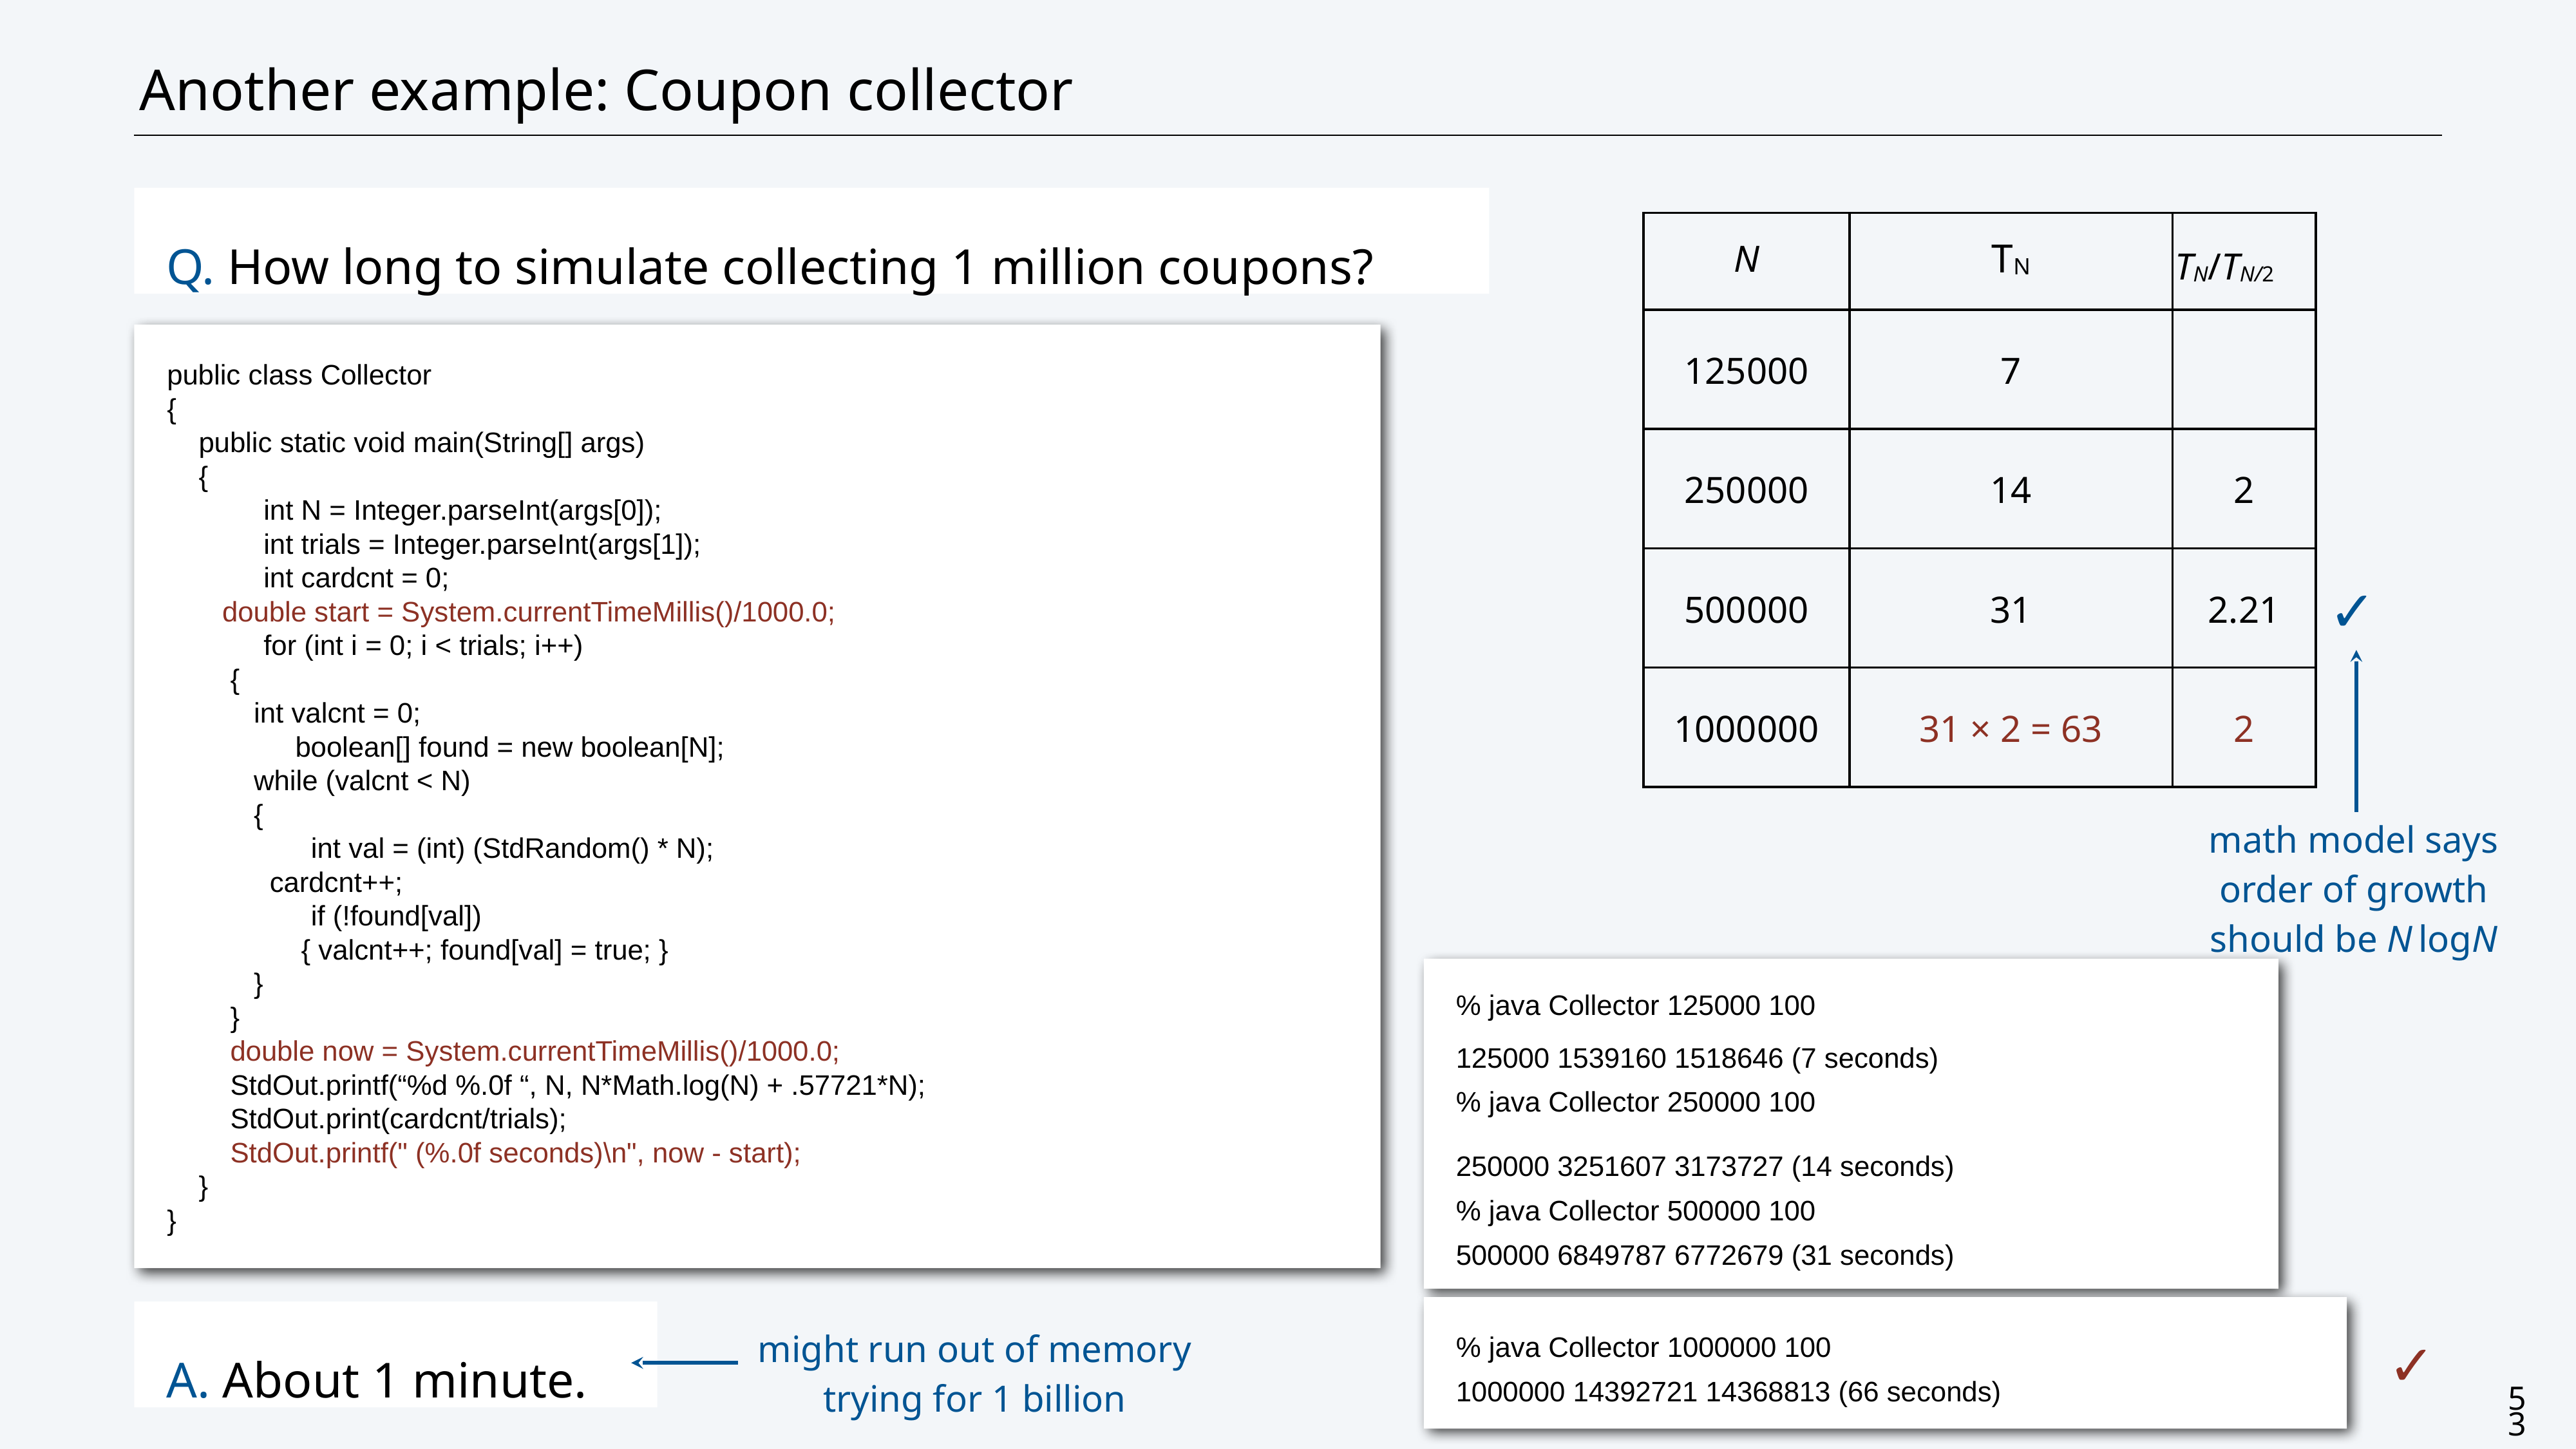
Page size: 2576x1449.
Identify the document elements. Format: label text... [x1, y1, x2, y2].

table_cell 7 [1851, 311, 2172, 428]
slide_number 53 [2503, 1379, 2546, 1426]
title Another example: Coupon collector [133, 39, 2320, 136]
table_cell 1000000 [1645, 668, 1848, 786]
text_box ✓ [2382, 1324, 2441, 1402]
table_cell 31 × 2 = 63 [1851, 668, 2172, 786]
text_box A. About 1 minute. [134, 1301, 658, 1408]
text_box % java Collector 125000 100 125000 1539160 1518646 (7 seconds) % java Collector 250000 100 250000 3251607 3173727 (14 seconds) % java Collector 500000 100 500000 6849787 6772679 (31 seconds) [1423, 958, 2278, 1289]
table_header TN/TN/2 [2174, 214, 2315, 308]
table_cell 14 [1851, 430, 2172, 547]
table_cell 125000 [1645, 311, 1848, 428]
table_cell 2.21 [2174, 549, 2315, 667]
text_box Q. How long to simulate collecting 1 million coupons? [134, 187, 1490, 294]
table_cell 2 [2174, 430, 2315, 547]
table_header TN [1851, 214, 2172, 308]
table_cell 31 [1851, 549, 2172, 667]
table_cell 2 [2174, 668, 2183, 786]
table_cell 250000 [1645, 430, 1848, 547]
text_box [2188, 570, 2519, 961]
table_cell 500000 [1645, 549, 1848, 667]
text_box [630, 1317, 1215, 1421]
table_cell [2174, 311, 2315, 428]
text_box public class Collector { public static void main(String[] args) { int N = Integer.parseInt(args[0]); int trials = Integer.parseInt(args[1]); int cardcnt = 0; double start = System.currentTimeMillis()/1000.0; for (int i = 0; i < trials; i++) { int valcnt = 0; boolean[] found = new boolean[N]; while (valcnt < N) { int val = (int) (StdRandom() * N); cardcnt++; if (!found[val]) { valcnt++; found[val] = true; } } } double now = System.currentTimeMillis()/1000.0; StdOut.printf(“%d %.0f “, N, N*Math.log(N) + .57721*N); StdOut.print(cardcnt/trials); StdOut.printf(" (%.0f seconds)\n", now - start); } } [134, 325, 1381, 1269]
text_box % java Collector 1000000 100 1000000 14392721 14368813 (66 seconds) [1423, 1297, 2347, 1429]
table_header N [1645, 214, 1848, 308]
